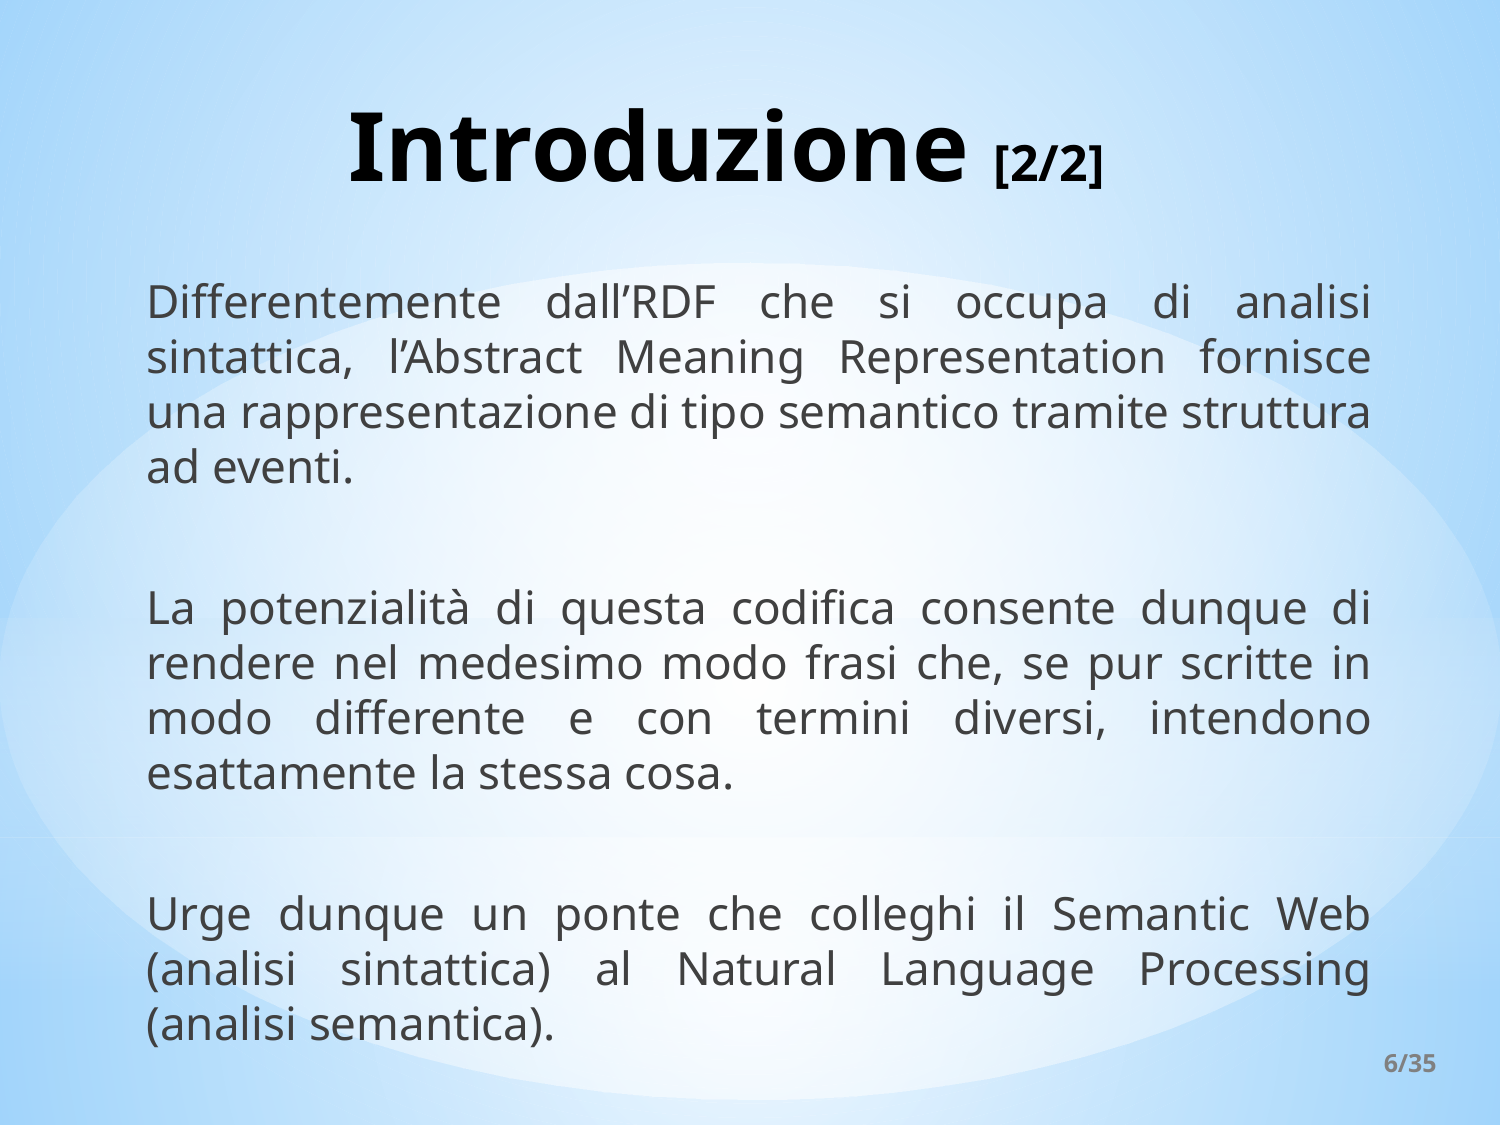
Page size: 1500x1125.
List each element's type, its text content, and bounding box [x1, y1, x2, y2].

list Differentemente dall’RDF che si occupa di analisi sintattica, l’Abstract Meaning Representation fornisce una rappresentazione di tipo semantico tramite struttura ad eventi. La potenzialità di questa codifica consente dunque di rendere nel medesimo modo frasi che, se pur scritte in modo differente e con termini diversi, intendono esattamente la stessa cosa. Urge dunque un ponte che colleghi il Semantic Web (analisi sintattica) al Natural Language Processing (analisi semantica). [123, 265, 1388, 1035]
title Introduzione [2/2] [123, 78, 1329, 265]
slide_number 6/35 [1151, 1035, 1452, 1095]
